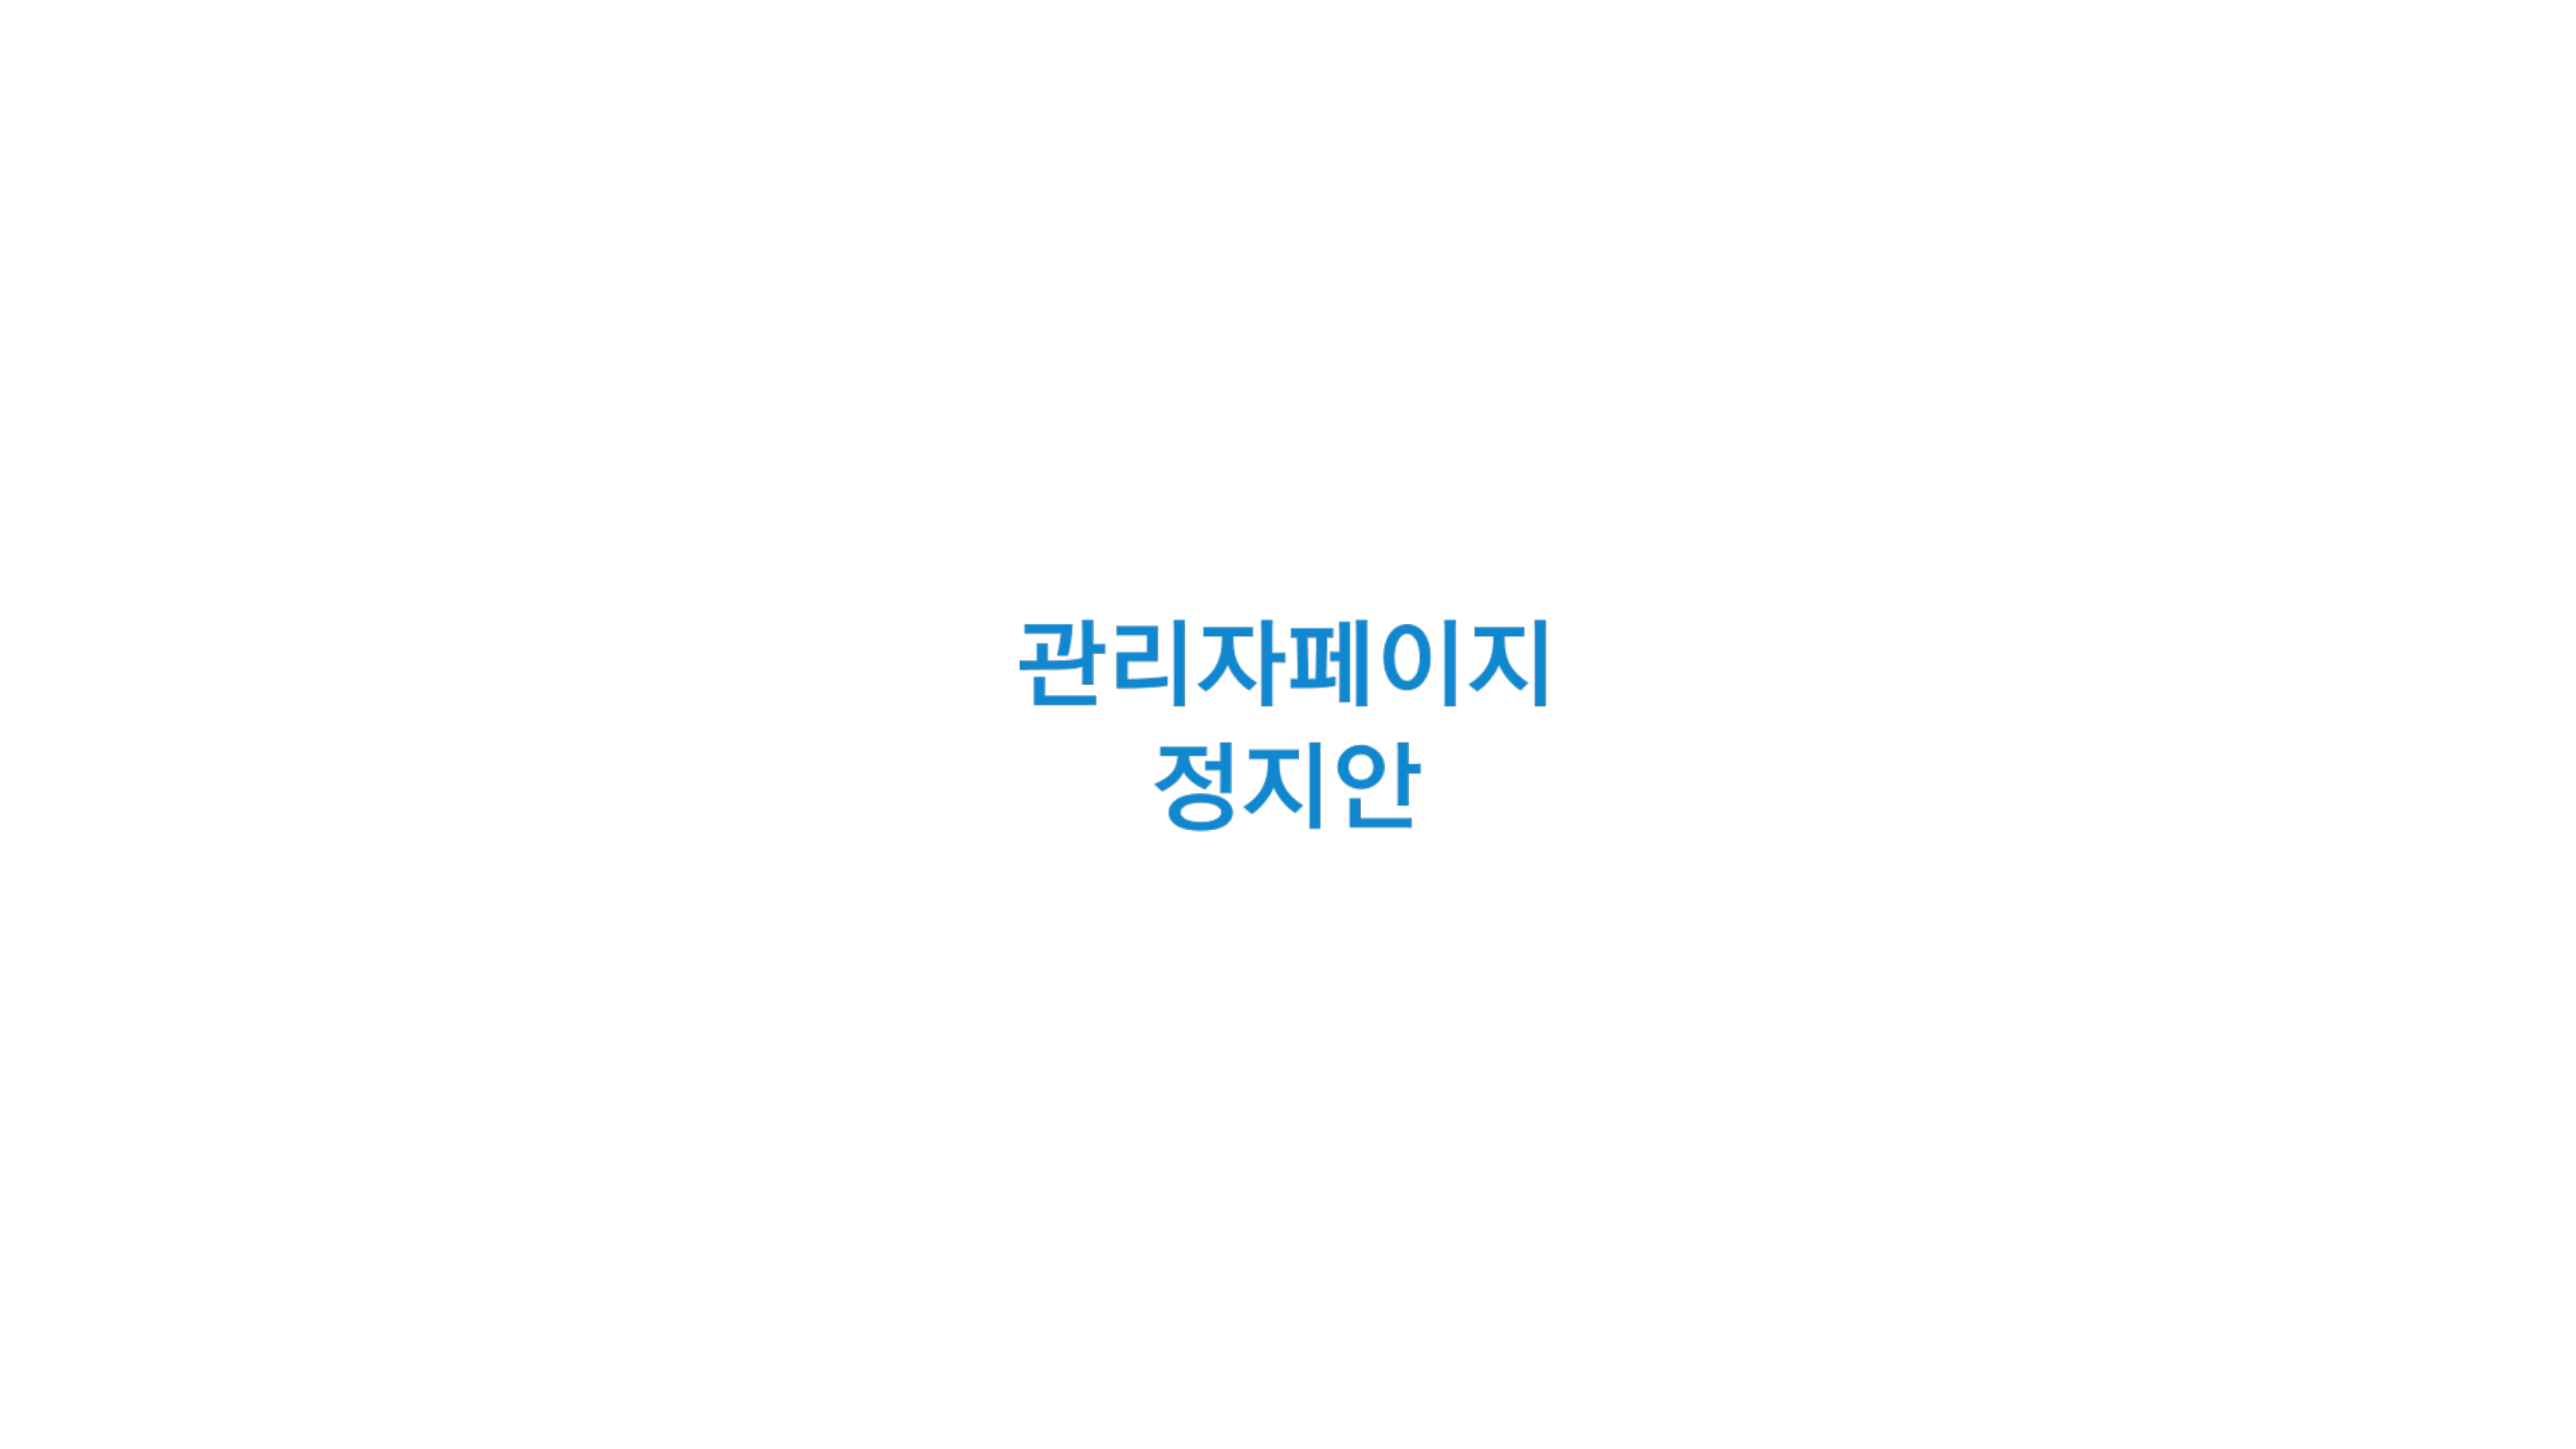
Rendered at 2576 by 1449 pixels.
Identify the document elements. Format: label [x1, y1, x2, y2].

picture [431, 540, 1923, 944]
